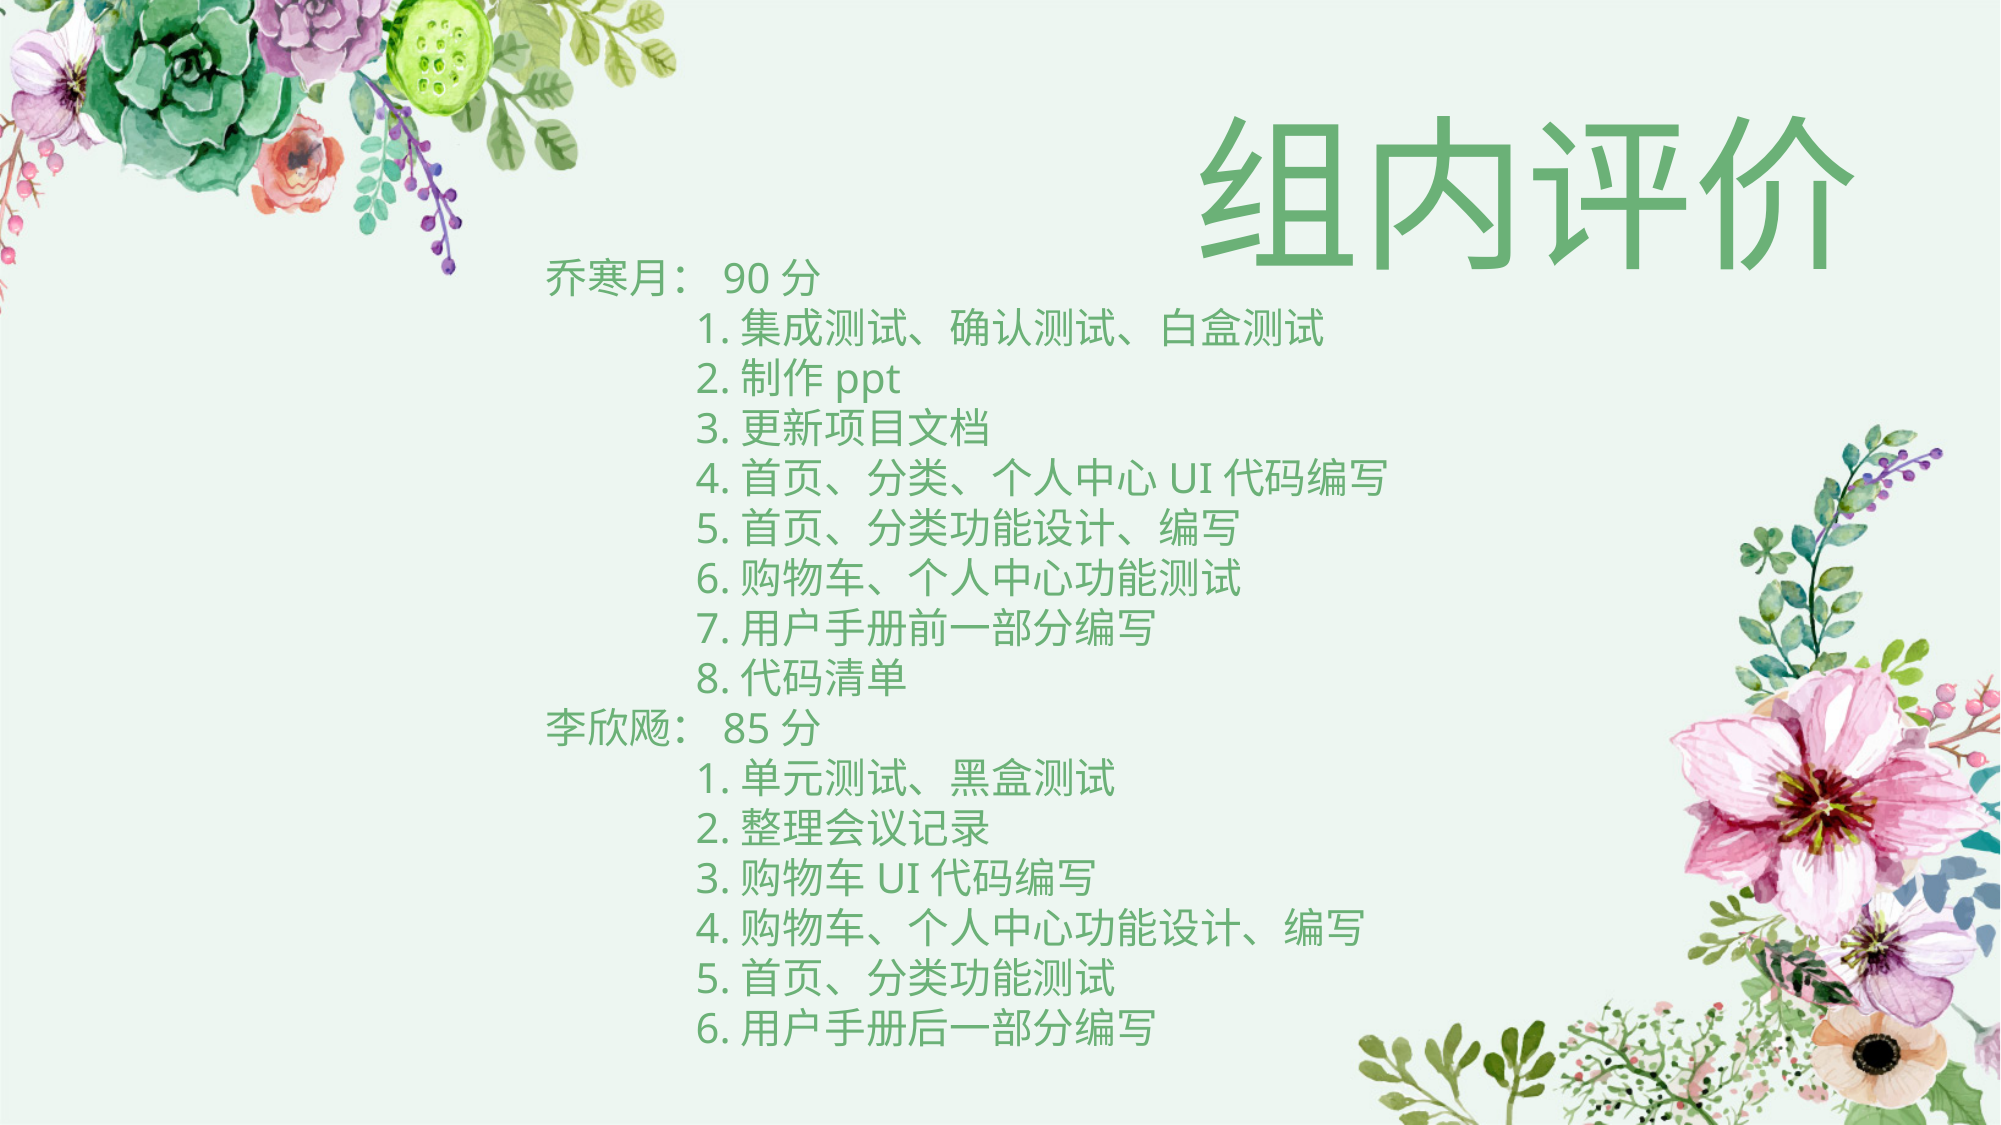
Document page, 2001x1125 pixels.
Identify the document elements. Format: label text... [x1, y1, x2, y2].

text_box 组内评价 [1013, 81, 2000, 299]
text_box 乔寒月：90分 1.集成测试、确认测试、白盒测试 2.制作ppt 3.更新项目文档 4.首页、分类、个人中心UI代码编写 5.首页、分类功能设计、编写 6.购物车、个人中心功能测试 7.用户手册前一部分编写 8.代码清单 李欣飏：85分 1.单元测试、黑盒测试 2.整理会议记录 3.购物车UI代码编写 4.购物车、个人中心功能设计、编写 5.首页、分类功能测试 6.用户手册后一部分编写 [530, 322, 1743, 1072]
picture [0, 0, 2001, 1125]
